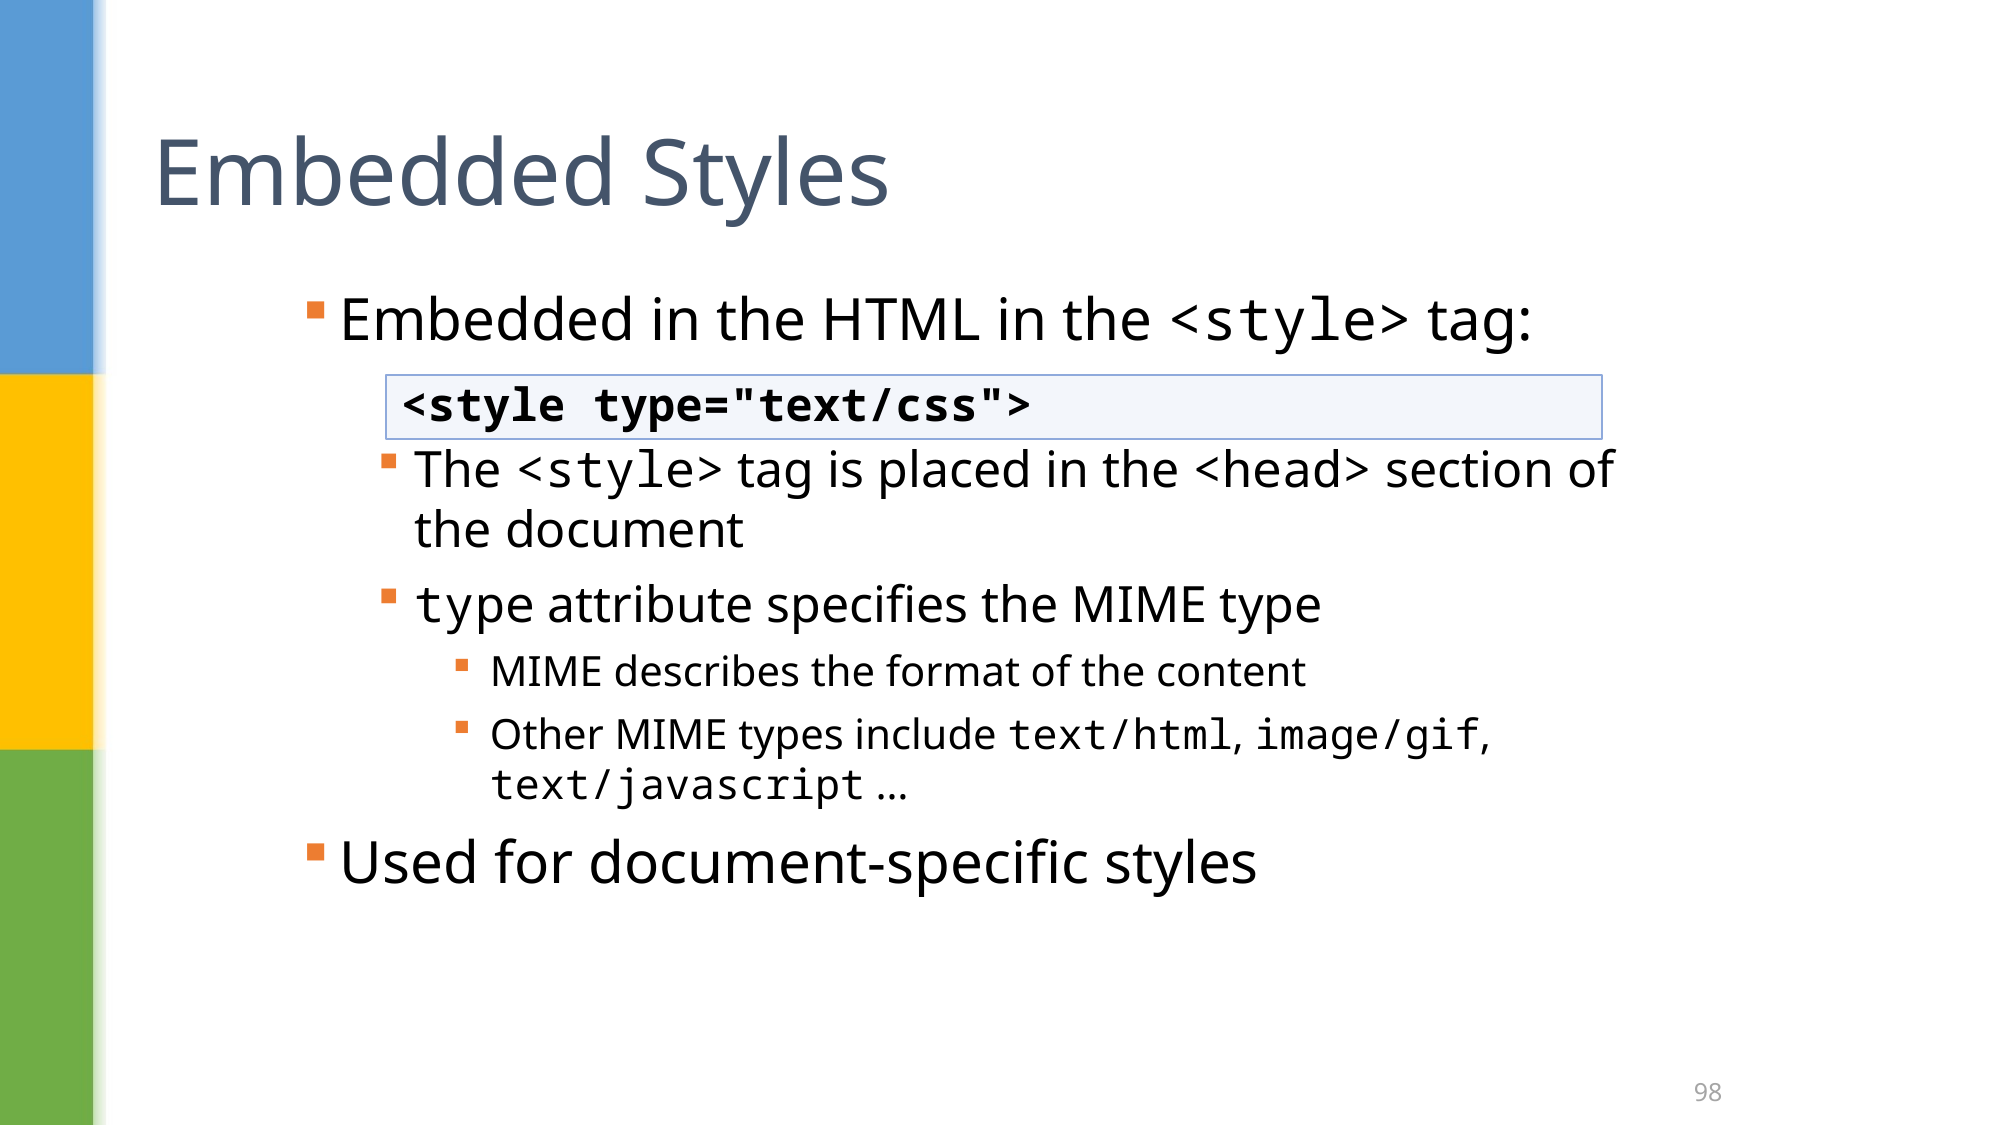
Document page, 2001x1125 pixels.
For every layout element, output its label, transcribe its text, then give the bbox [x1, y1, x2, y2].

title Embedded Styles [137, 59, 1863, 278]
text_box <style type="text/css"> [385, 375, 1603, 440]
picture [0, 0, 2001, 1125]
slide_number 98 [1662, 1074, 1738, 1113]
list Embedded in the HTML in the <style> tag: The <style> tag is placed in the <head> section of the document type attribute specifies the MIME type MIME describes the format of the content Other MIME types include text/html, image/gif, text/javascript … Used for document-specific styles [287, 275, 1713, 1125]
